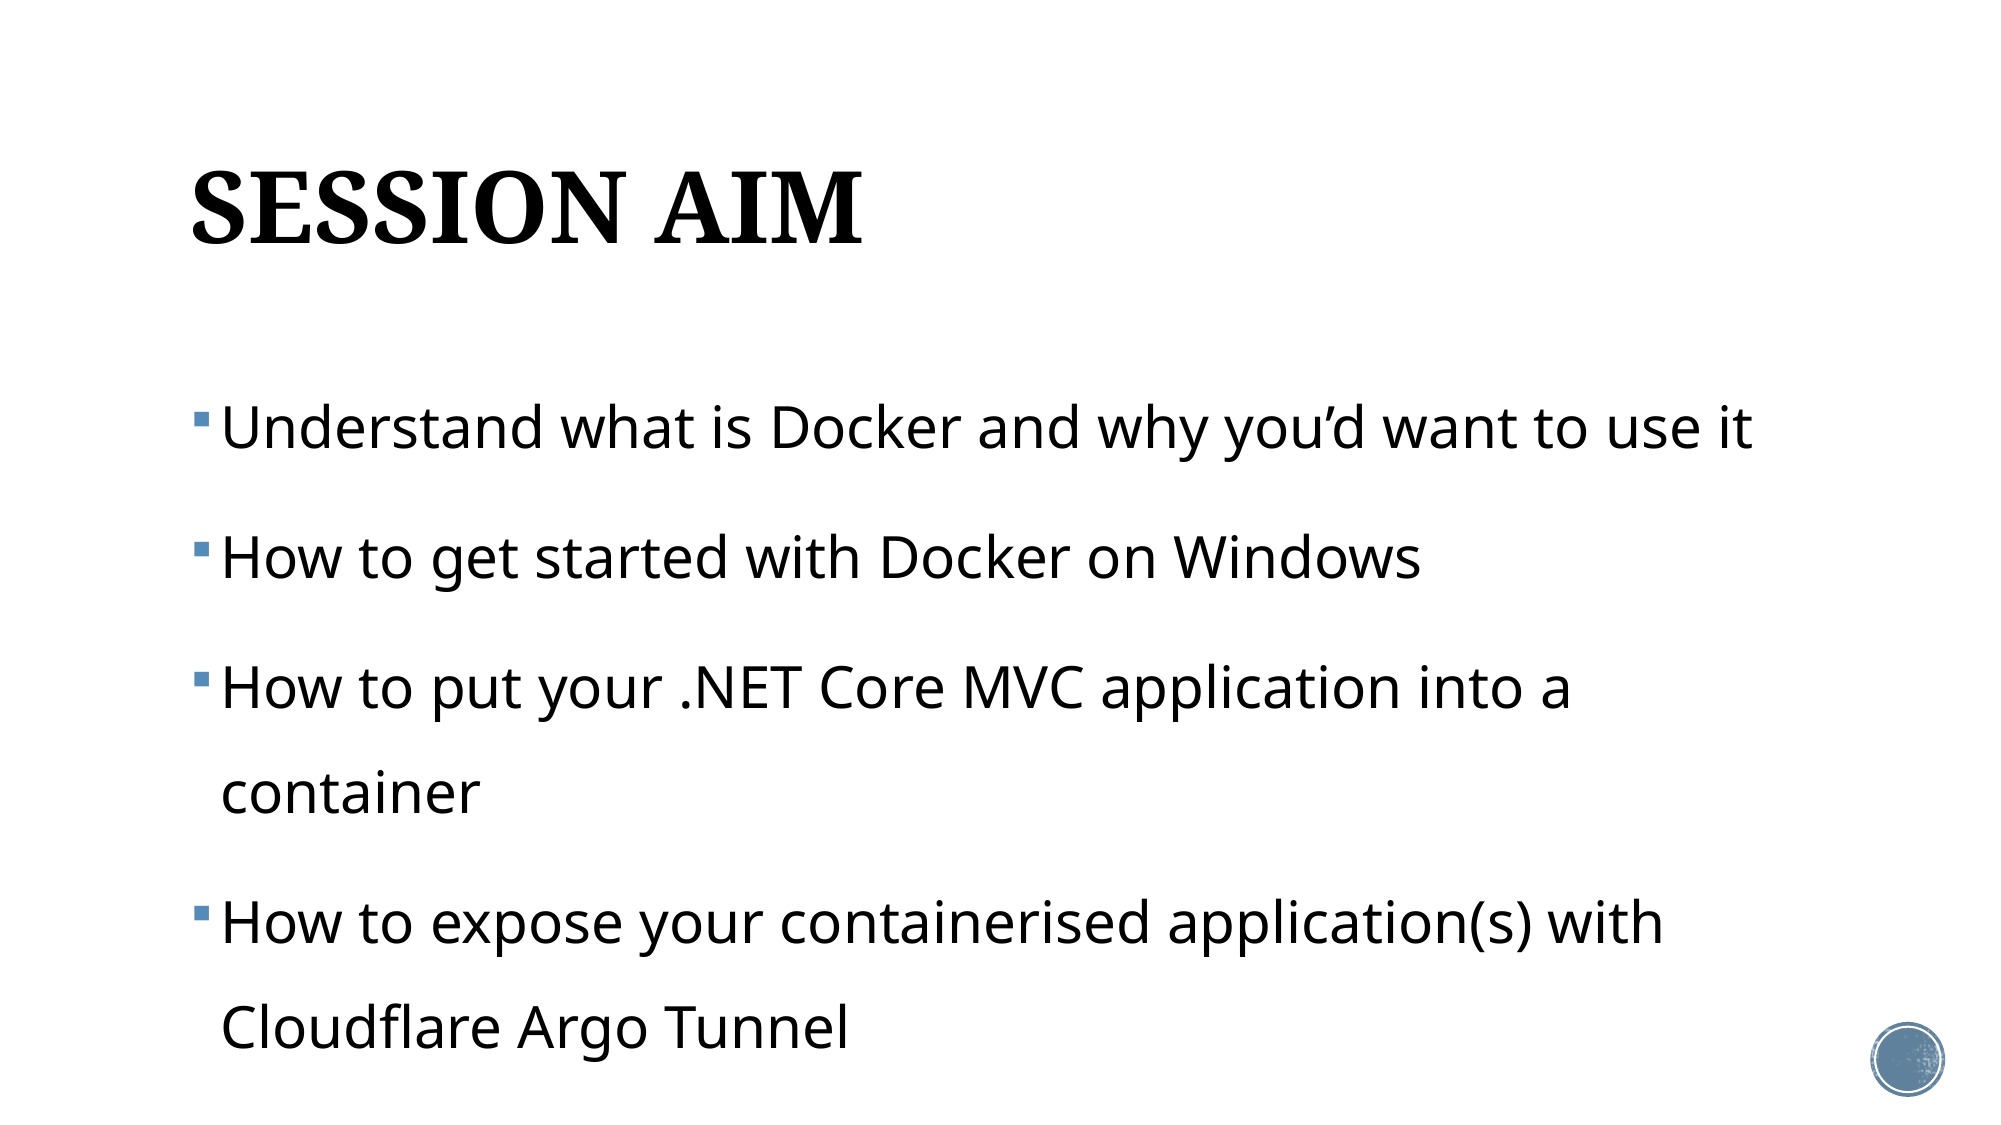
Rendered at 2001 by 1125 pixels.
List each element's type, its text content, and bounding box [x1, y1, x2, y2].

list Understand what is Docker and why you’d want to use it How to get started with Docker on Windows How to put your .NET Core MVC application into a container How to expose your containerised application(s) with Cloudflare Argo Tunnel [175, 348, 1853, 1013]
title SESSION AIM [175, 79, 1826, 344]
